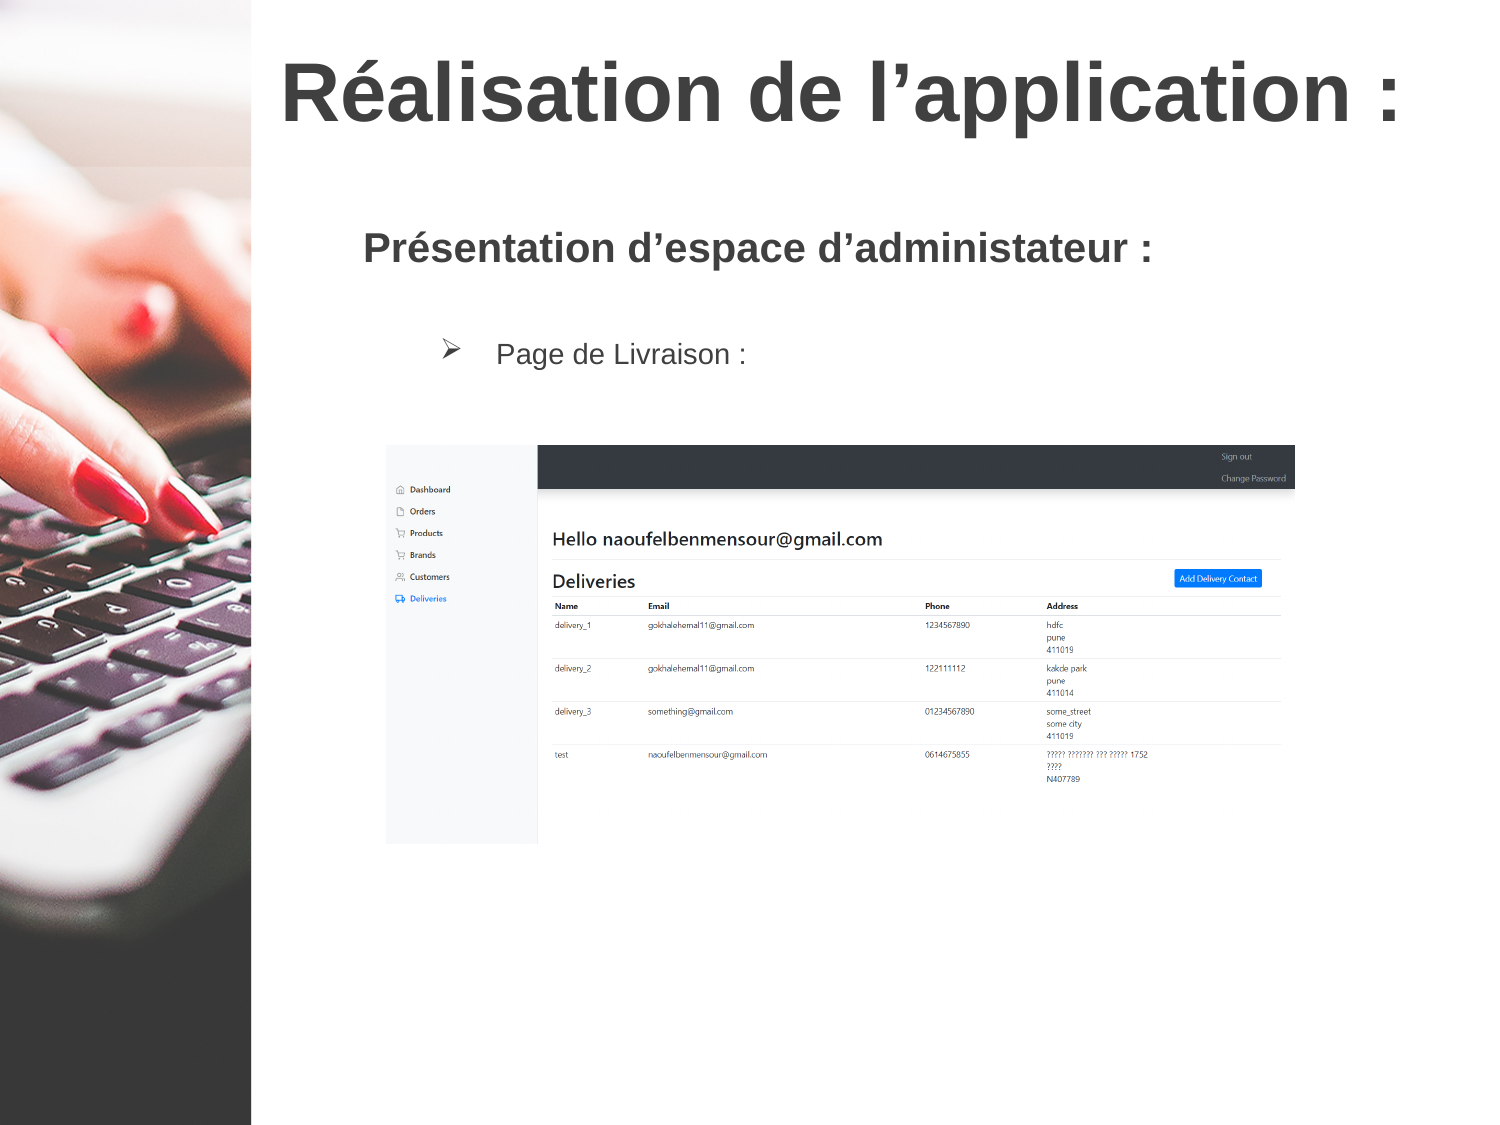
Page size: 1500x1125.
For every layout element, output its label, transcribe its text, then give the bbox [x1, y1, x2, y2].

text_box Page de Livraison : [375, 327, 1452, 400]
title Réalisation de l’application : [265, 0, 1500, 176]
picture [0, 0, 1500, 1125]
list Présentation d’espace d’administateur : [348, 208, 1425, 284]
